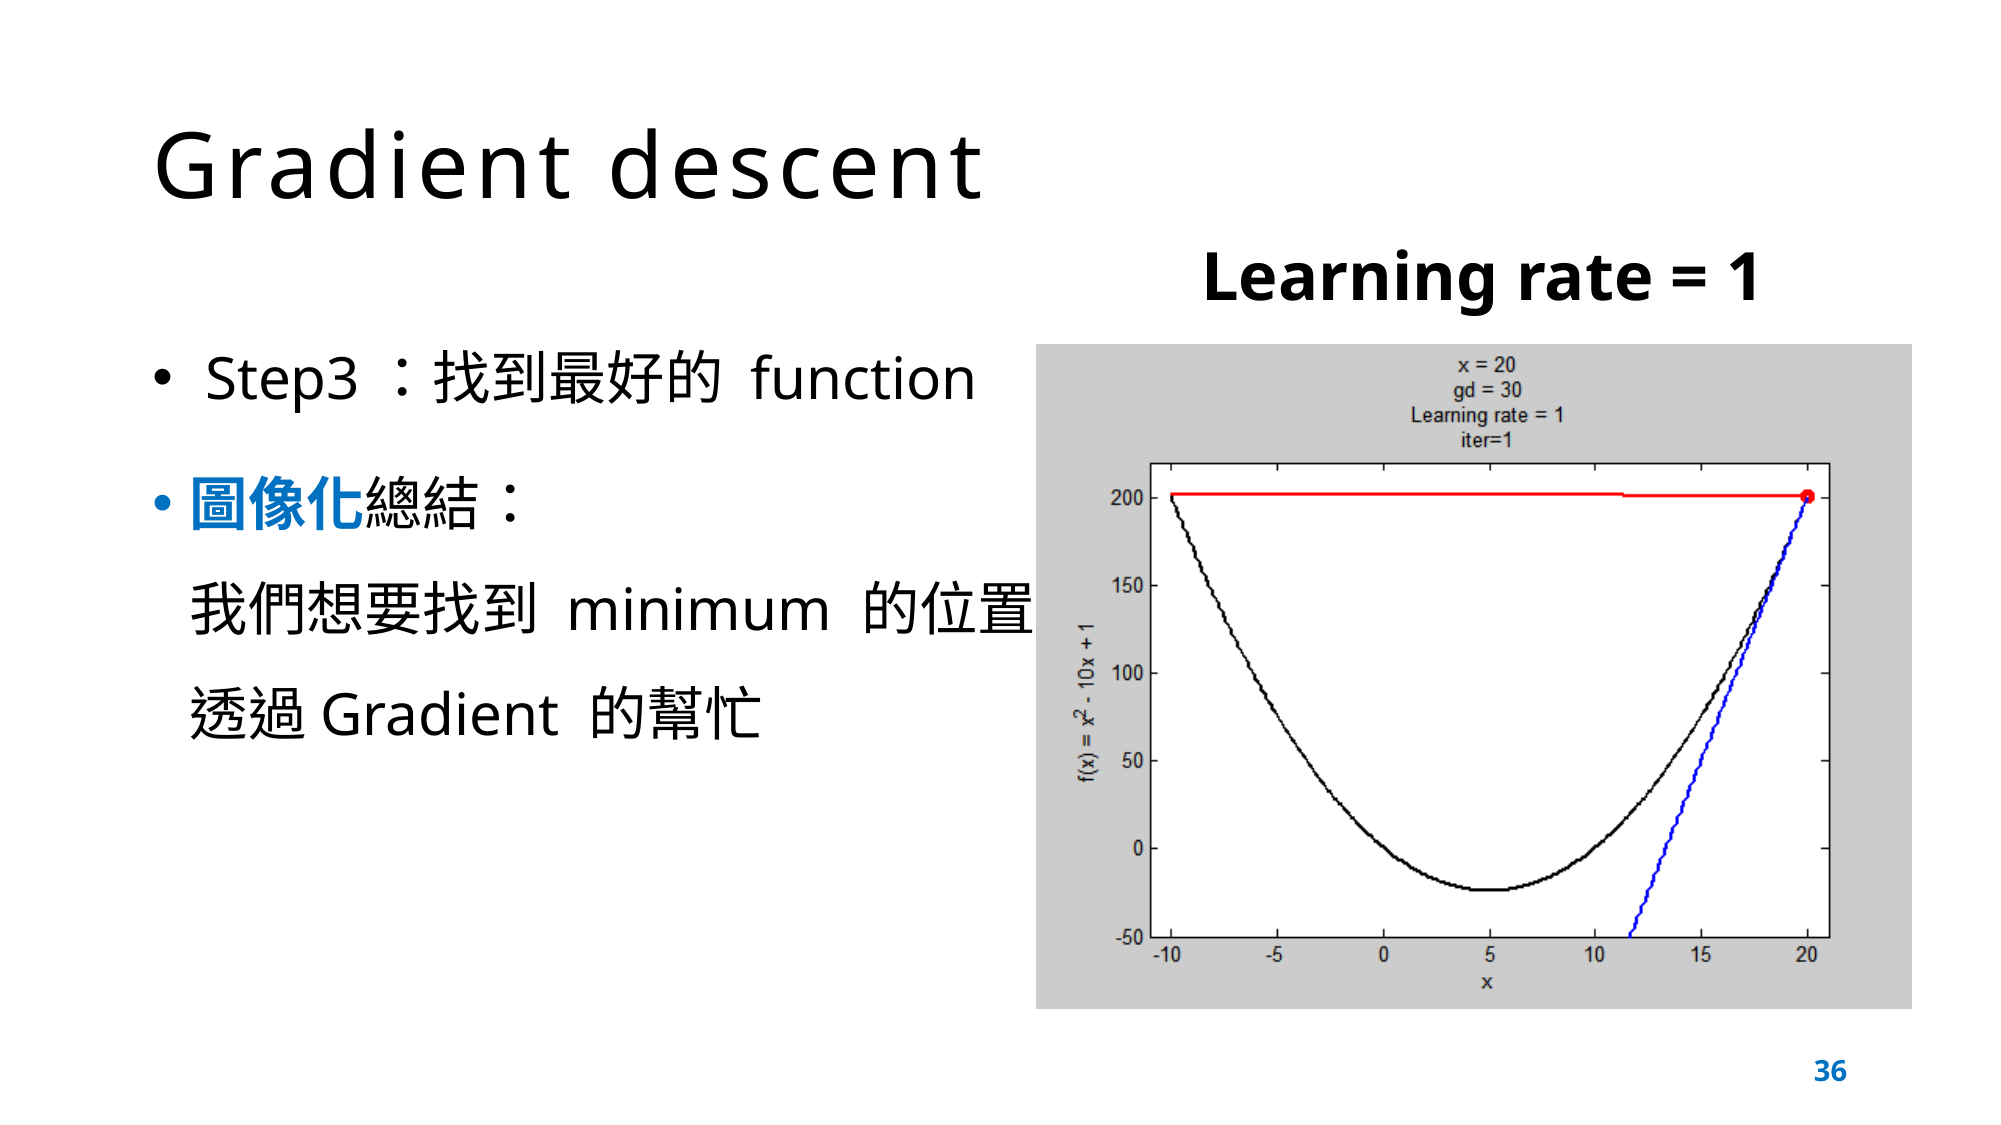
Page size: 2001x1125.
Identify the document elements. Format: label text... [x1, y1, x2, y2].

picture [1036, 344, 1912, 1009]
text_box Learning rate = 1 [1186, 226, 1780, 321]
title Gradient descent [137, 59, 1863, 278]
slide_number 36 [1412, 1042, 1863, 1103]
list Step3：找到最好的 function 圖像化總結： 我們想要找到 minimum 的位置 透過Gradient 的幫忙 [137, 299, 1863, 960]
